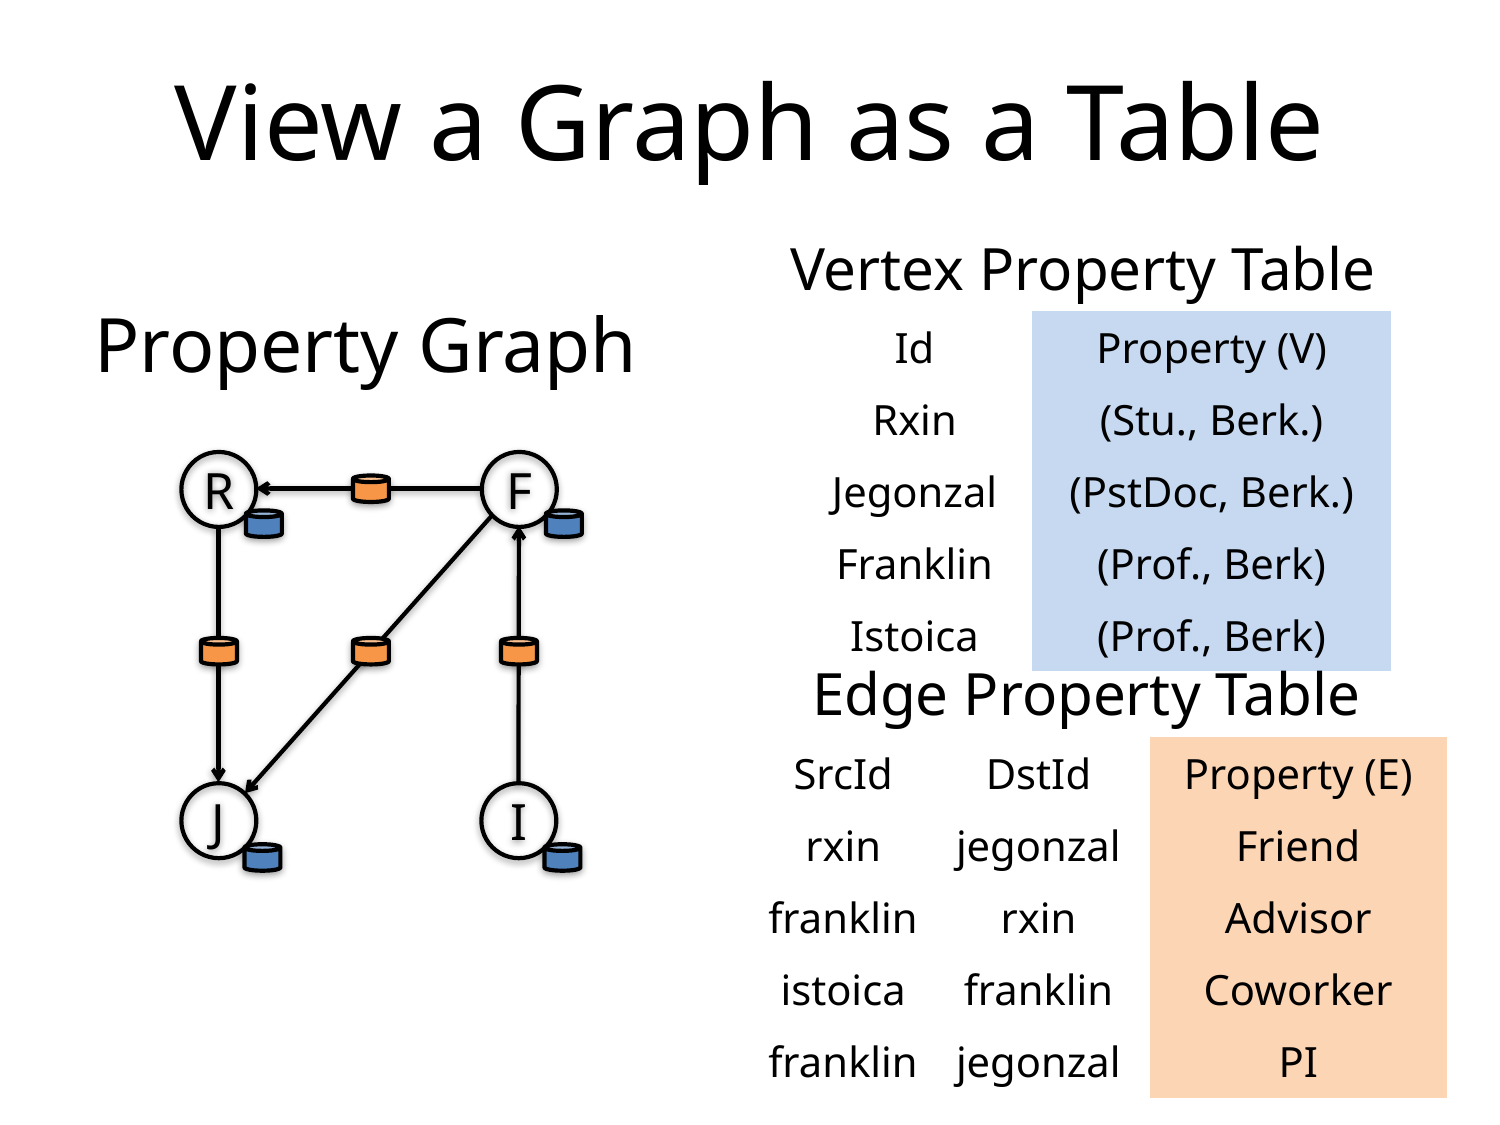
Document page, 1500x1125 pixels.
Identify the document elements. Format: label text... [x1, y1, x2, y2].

table_header Property (E) [1150, 737, 1447, 810]
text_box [112, 289, 620, 871]
table_cell (Prof., Berk) [1032, 527, 1391, 599]
table_cell istoica [753, 954, 933, 1026]
table_header Id [803, 311, 1026, 383]
title View a Graph as a Table [74, 24, 1426, 213]
table_cell PI [1150, 1026, 1447, 1098]
table_cell (Stu., Berk.) [1032, 383, 1391, 455]
table_header SrcId [753, 737, 933, 810]
table_cell Jegonzal [803, 455, 1026, 527]
table_cell franklin [753, 1026, 933, 1098]
table_cell franklin [933, 954, 1144, 1026]
table_cell Friend [1150, 810, 1447, 882]
table_cell Advisor [1150, 882, 1447, 954]
table_cell rxin [933, 882, 1144, 954]
text_box Vertex Property Table [775, 224, 1391, 310]
table_cell franklin [753, 882, 933, 954]
table_cell jegonzal [933, 810, 1144, 882]
table_cell jegonzal [933, 1026, 1144, 1098]
table_cell Franklin [803, 527, 1026, 599]
table_cell Coworker [1150, 954, 1447, 1026]
table_cell Rxin [803, 383, 1026, 455]
table_header DstId [933, 737, 1144, 810]
table_cell Istoica [803, 599, 1026, 650]
text_box Edge Property Table [797, 650, 1375, 735]
table_cell (PstDoc, Berk.) [1032, 455, 1391, 527]
table_header Property (V) [1032, 311, 1391, 383]
table_cell rxin [753, 810, 933, 882]
table_cell (Prof., Berk) [1032, 599, 1391, 671]
